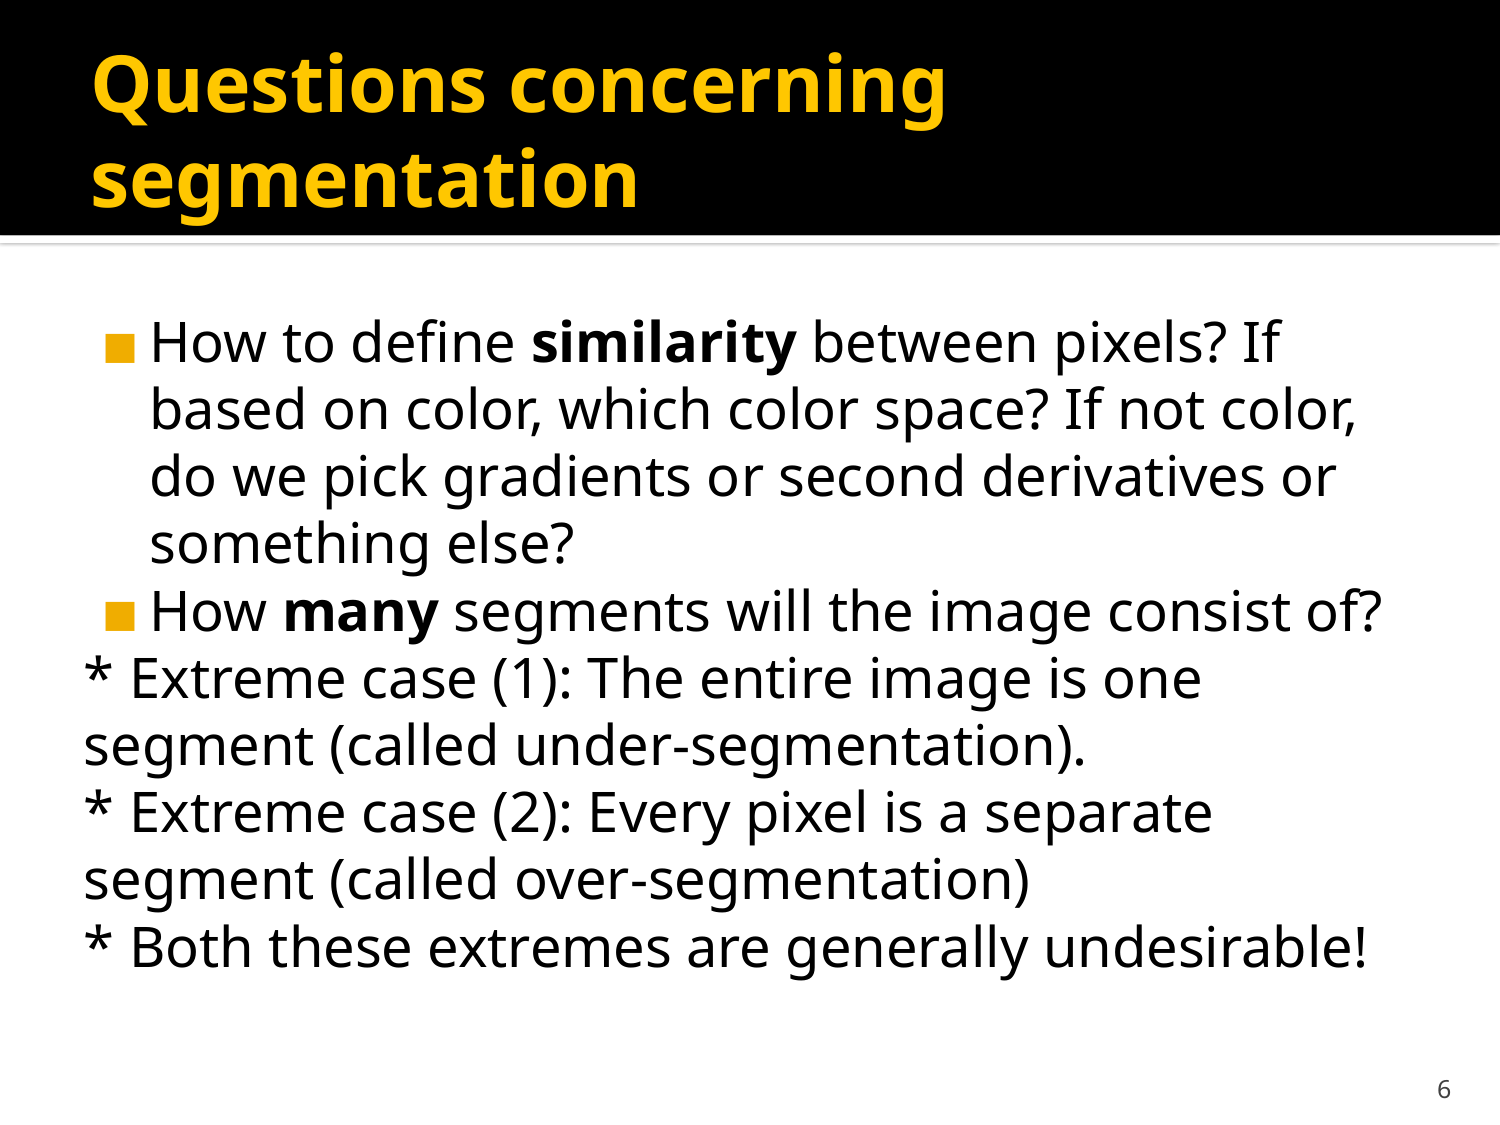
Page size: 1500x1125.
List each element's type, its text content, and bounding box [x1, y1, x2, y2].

title Questions concerning segmentation [75, 25, 1425, 231]
list How to define similarity between pixels? If based on color, which color space? If not color, do we pick gradients or second derivatives or something else? How many segments will the image consist of? * Extreme case (1): The entire image is one segment (called under-segmentation). * Extreme case (2): Every pixel is a separate segment (called over-segmentation) * Both these extremes are generally undesirable! [75, 291, 1425, 1050]
slide_number ‹#› [1345, 1062, 1467, 1108]
